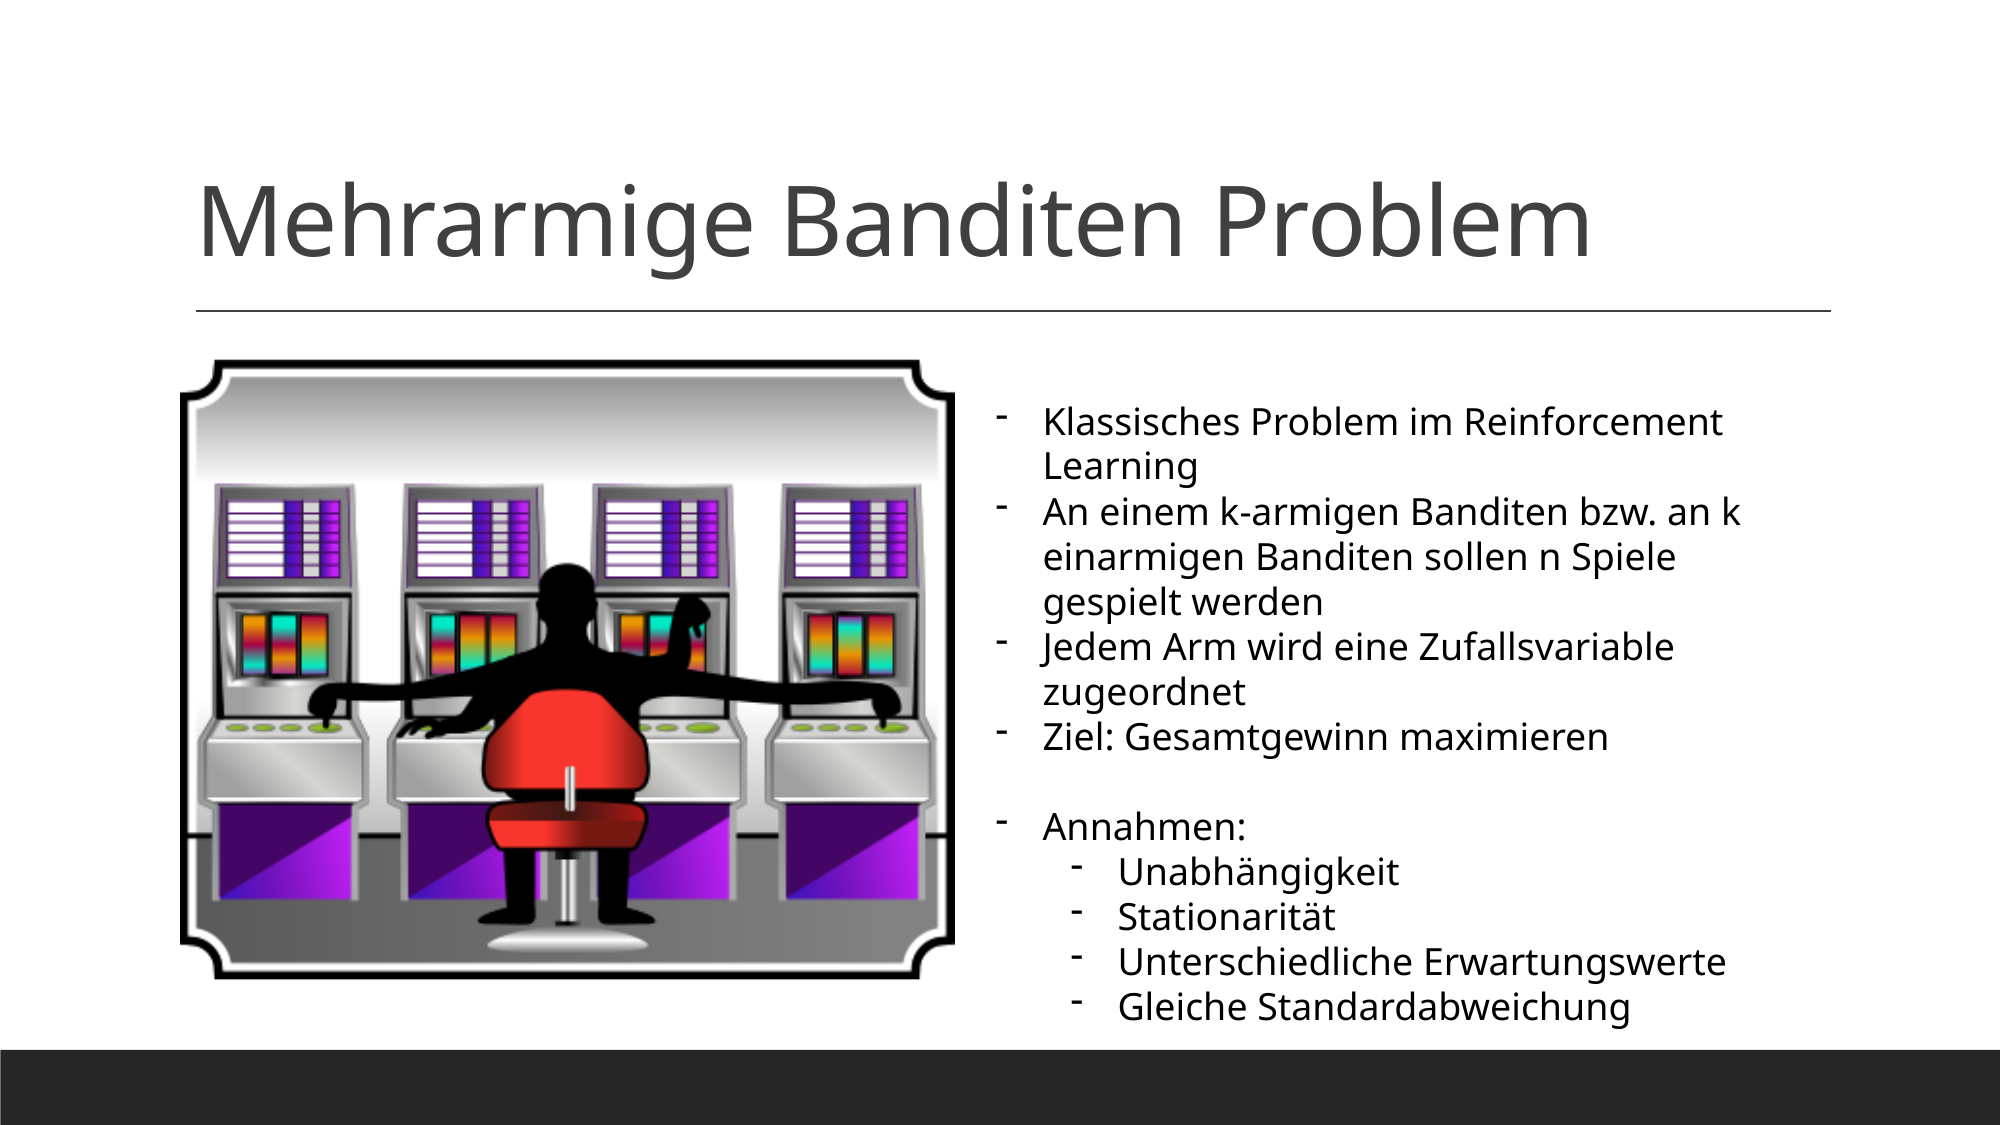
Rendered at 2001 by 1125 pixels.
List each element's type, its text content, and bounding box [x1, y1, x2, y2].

text_box Klassisches Problem im Reinforcement Learning An einem k-armigen Banditen bzw. an k einarmigen Banditen sollen n Spiele gespielt werden Jedem Arm wird eine Zufallsvariable zugeordnet Ziel: Gesamtgewinn maximieren Annahmen: Unabhängigkeit Stationarität Unterschiedliche Erwartungswerte Gleiche Standardabweichung [980, 390, 1833, 1035]
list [179, 354, 956, 987]
title Mehrarmige Banditen Problem [180, 47, 1830, 285]
